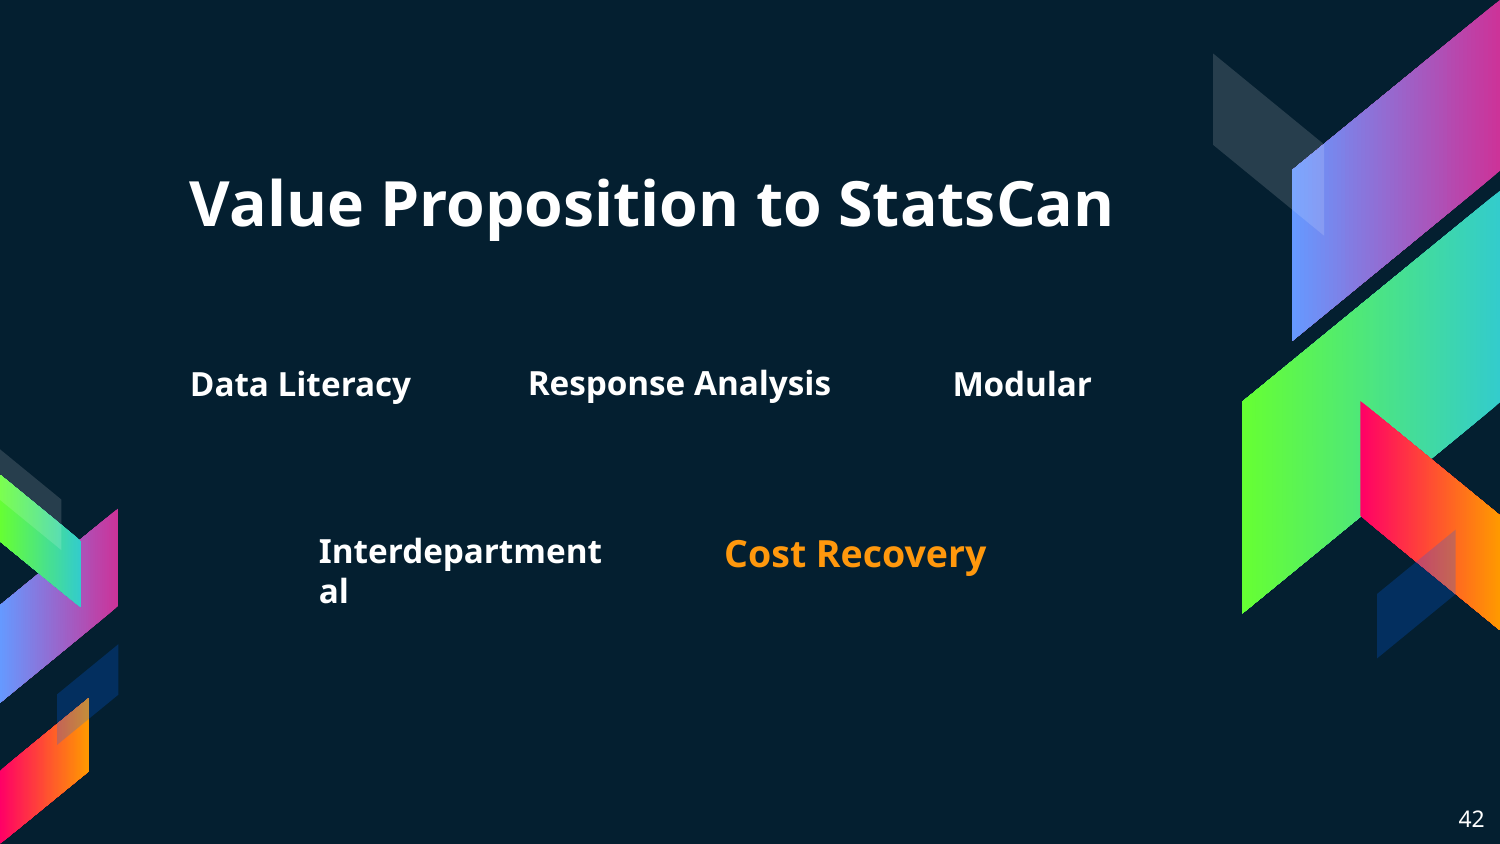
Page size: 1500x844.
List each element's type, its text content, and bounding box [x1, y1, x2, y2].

title Value Proposition to StatsCan [175, 149, 1155, 255]
slide_number 42 [1403, 789, 1500, 844]
list Modular [937, 347, 1259, 562]
list Data Literacy [175, 347, 497, 562]
list Cost Recovery [709, 515, 1031, 730]
list Interdepartmental [303, 515, 626, 730]
list Response Analysis [512, 347, 854, 562]
